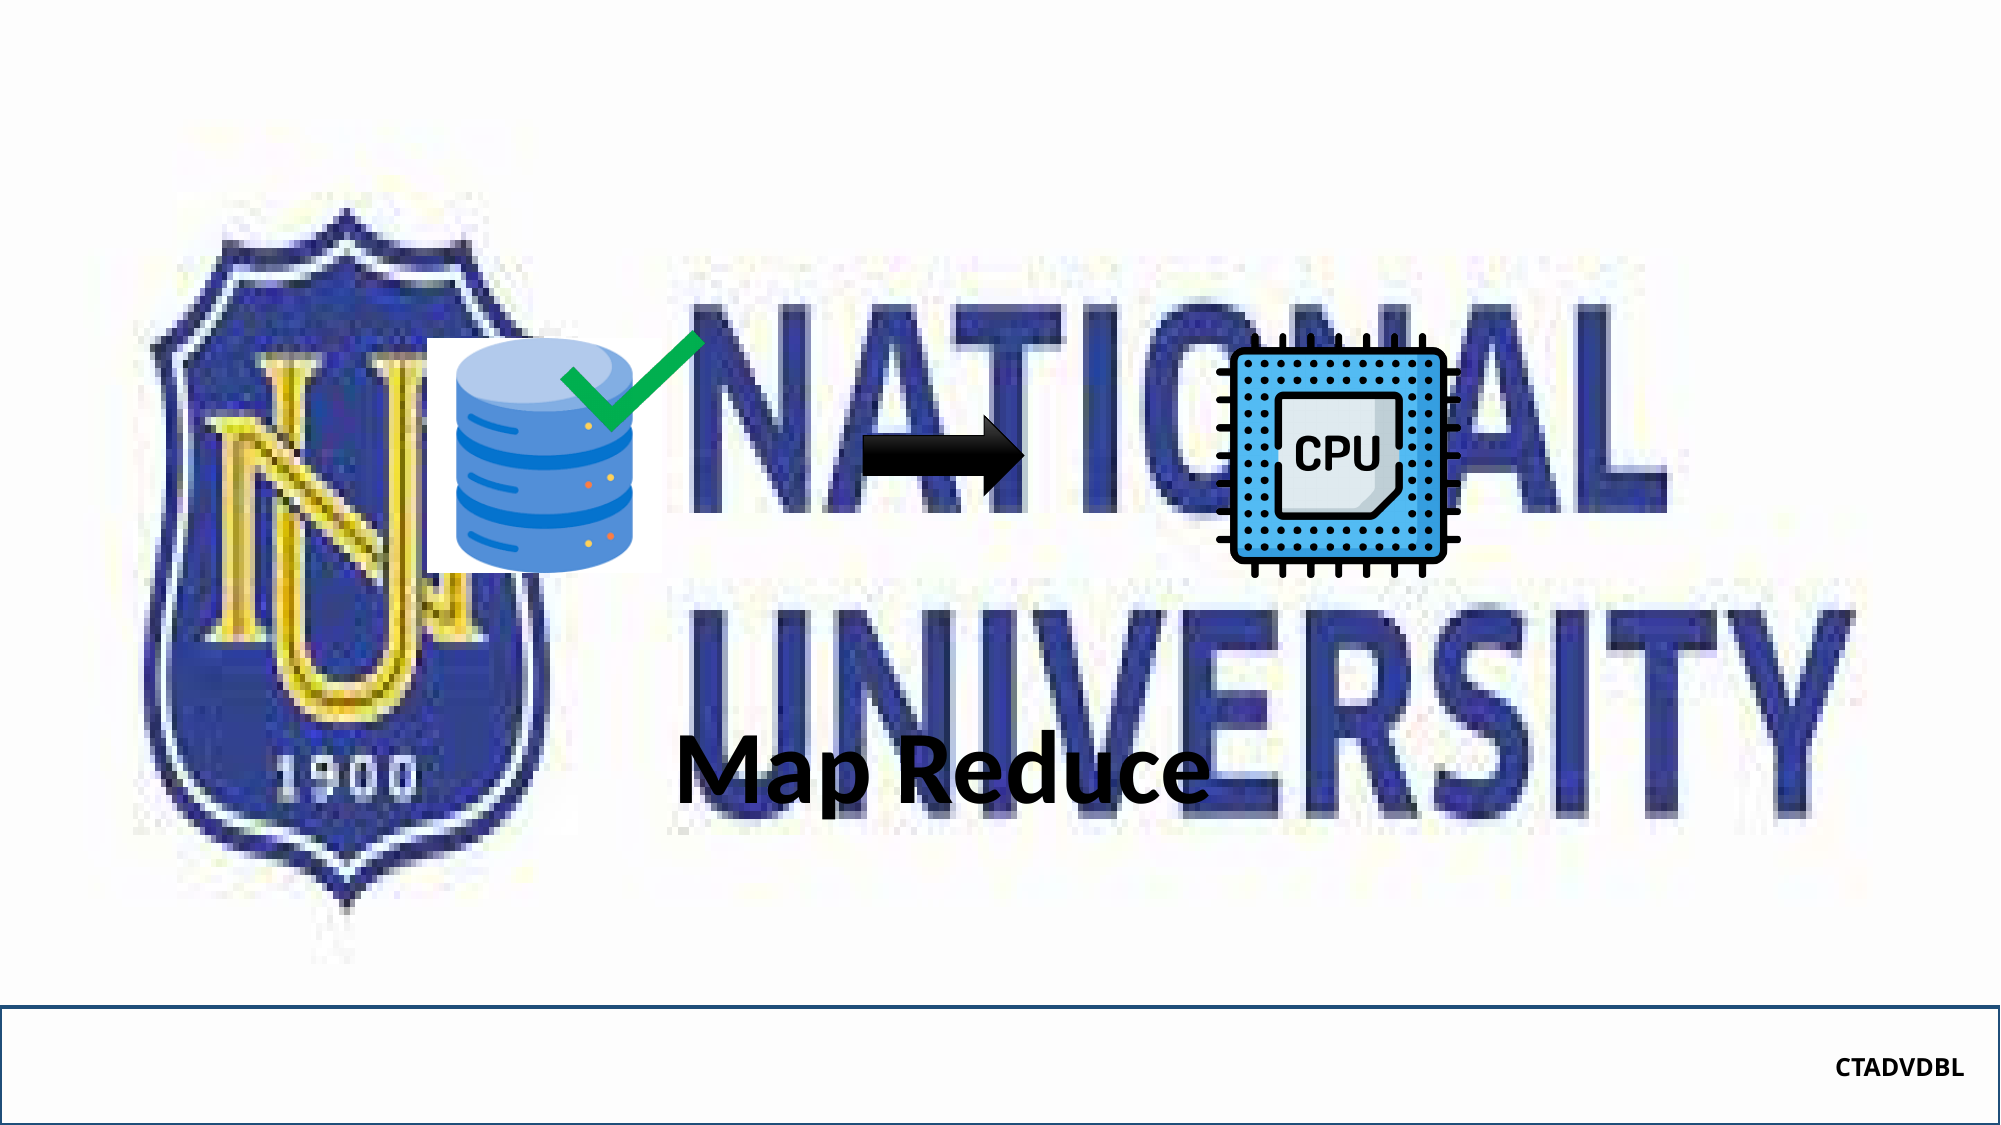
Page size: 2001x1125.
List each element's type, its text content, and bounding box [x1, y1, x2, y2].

text_box Map Reduce [608, 704, 1279, 834]
text_box [862, 414, 1025, 497]
footer CTADVDBL [0, 1007, 2000, 1125]
picture [0, 0, 2000, 1007]
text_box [427, 305, 708, 573]
